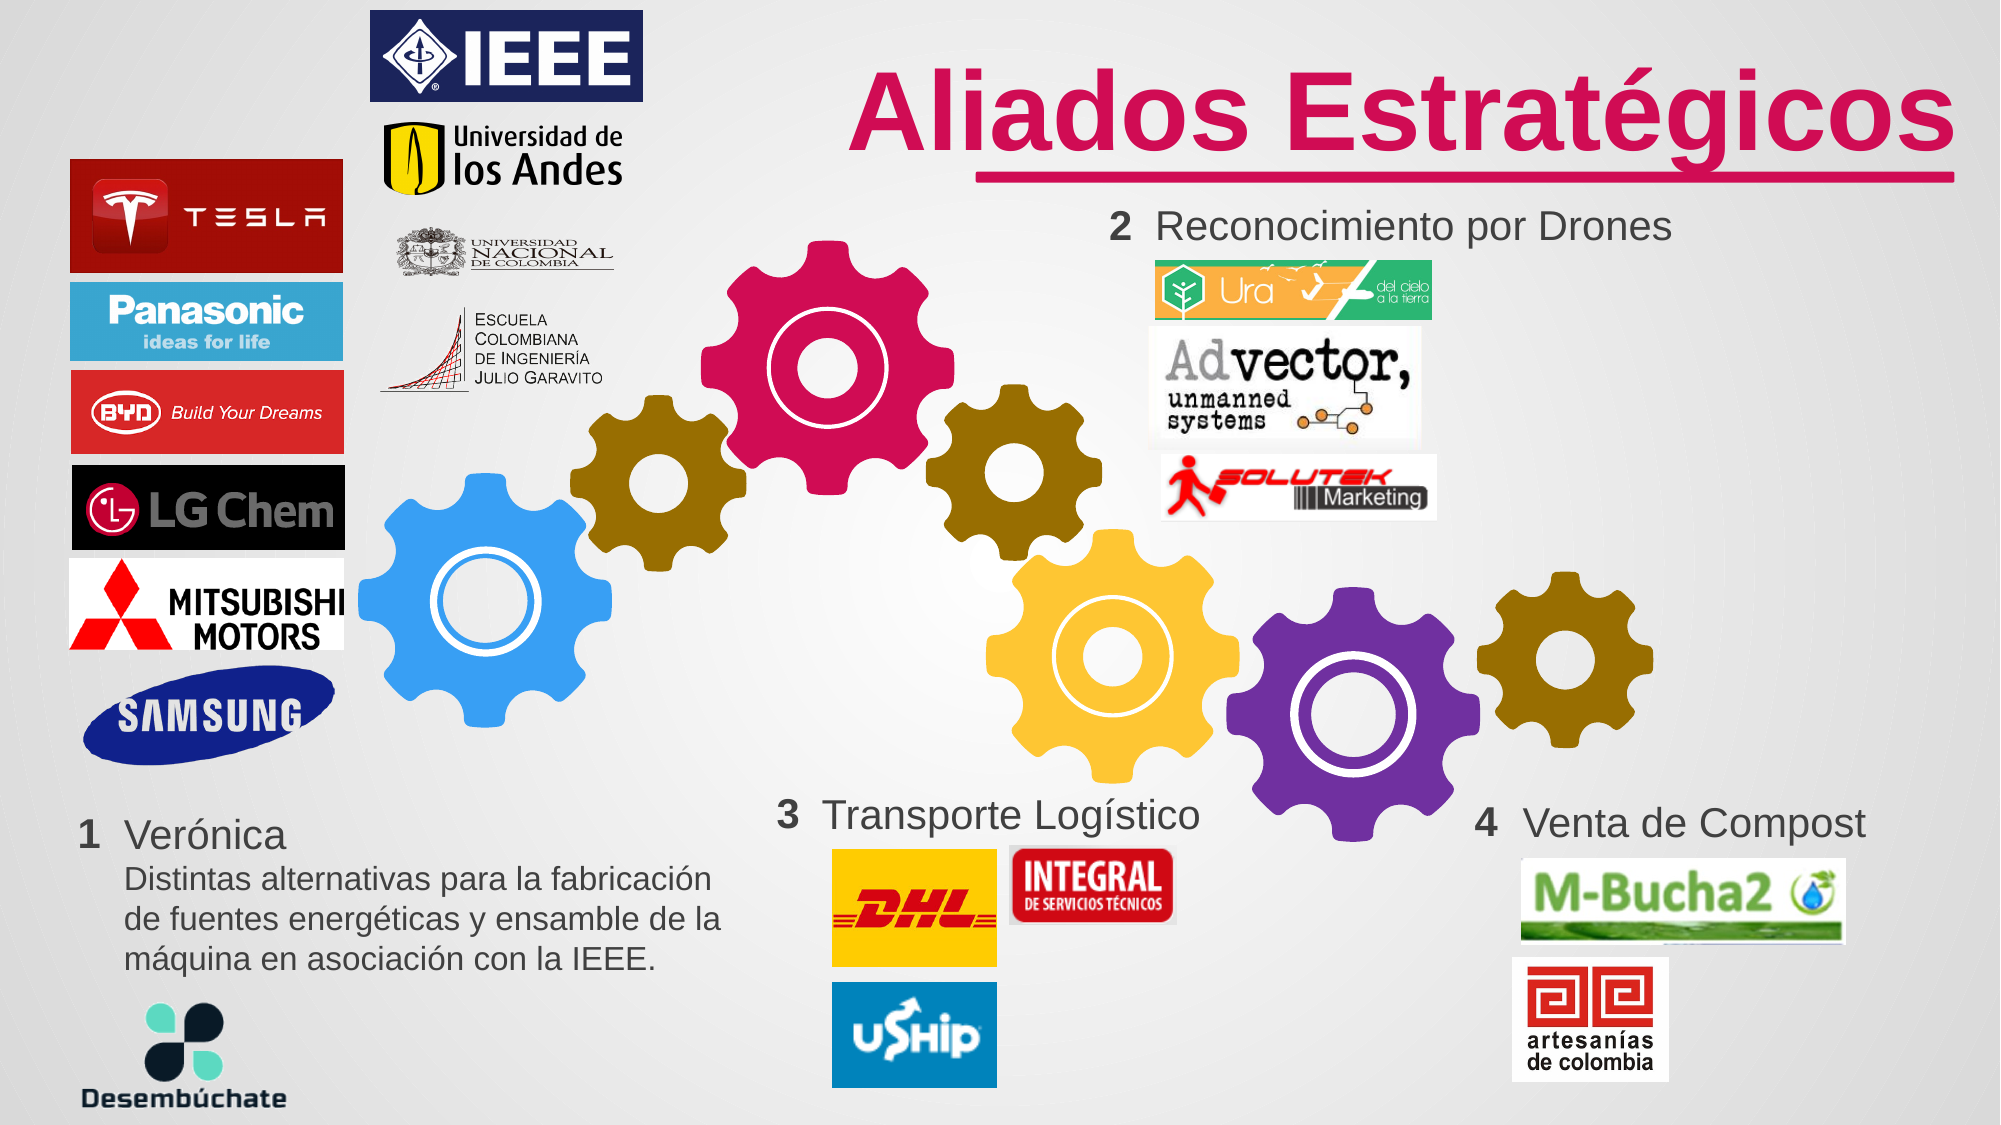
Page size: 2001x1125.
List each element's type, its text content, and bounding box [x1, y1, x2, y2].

picture [1155, 260, 1432, 320]
picture [854, 997, 981, 1062]
text_box [700, 240, 955, 496]
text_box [1107, 190, 1691, 257]
picture [72, 981, 298, 1124]
text_box [429, 546, 542, 657]
text_box Aliados Estratégicos [652, 97, 1974, 188]
picture [70, 282, 344, 361]
picture [1512, 957, 1669, 1083]
picture [70, 159, 344, 274]
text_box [1458, 786, 1885, 895]
picture [379, 306, 603, 392]
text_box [740, 778, 1219, 847]
text_box [1290, 651, 1417, 778]
picture [69, 557, 344, 783]
picture [1160, 454, 1438, 523]
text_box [41, 798, 741, 1028]
picture [1520, 857, 1847, 946]
picture [1148, 325, 1422, 450]
text_box [925, 384, 1103, 561]
text_box [1476, 571, 1654, 749]
picture [70, 370, 344, 455]
picture [1008, 845, 1177, 925]
text_box [1226, 587, 1481, 842]
picture [384, 122, 623, 195]
text_box [985, 529, 1240, 777]
text_box [358, 473, 612, 728]
picture [370, 10, 644, 102]
picture [832, 849, 997, 967]
text_box [570, 395, 747, 572]
picture [384, 200, 626, 303]
text_box [1051, 595, 1174, 718]
text_box [973, 169, 1957, 185]
text_box [766, 306, 889, 429]
picture [72, 464, 346, 551]
